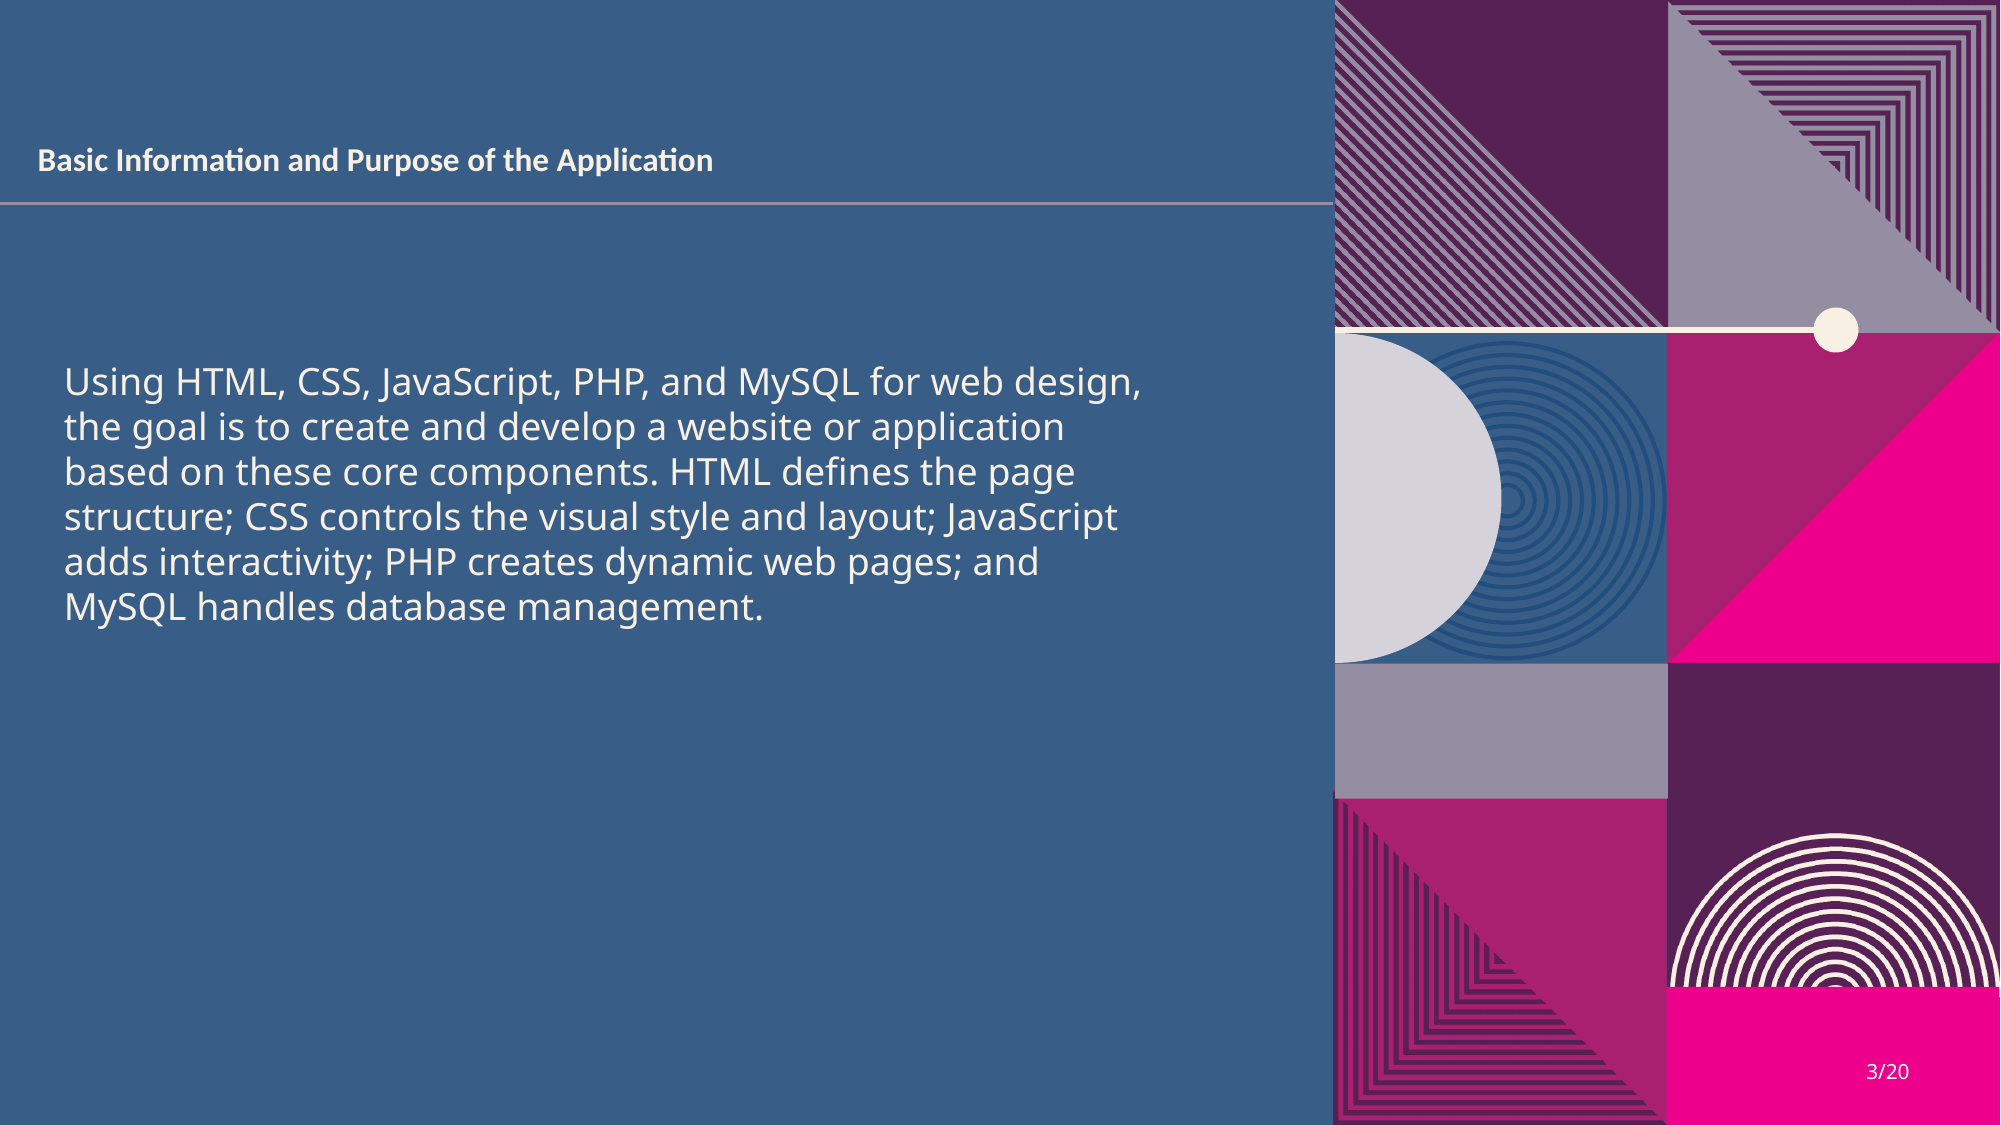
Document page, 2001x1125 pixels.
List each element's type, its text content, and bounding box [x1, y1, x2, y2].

picture [1335, 0, 2001, 333]
picture [1669, 833, 2001, 998]
text_box Basic Information and Purpose of the Application [23, 130, 730, 185]
slide_number 3/20 [1849, 1042, 1925, 1103]
list Using HTML, CSS, JavaScript, PHP, and MySQL for web design, the goal is to create and develop a website or application based on these core components. HTML defines the page structure; CSS controls the visual style and layout; JavaScript adds interactivity; PHP creates dynamic web pages; and MySQL handles database management. [49, 350, 1189, 964]
picture [1333, 791, 1667, 1125]
